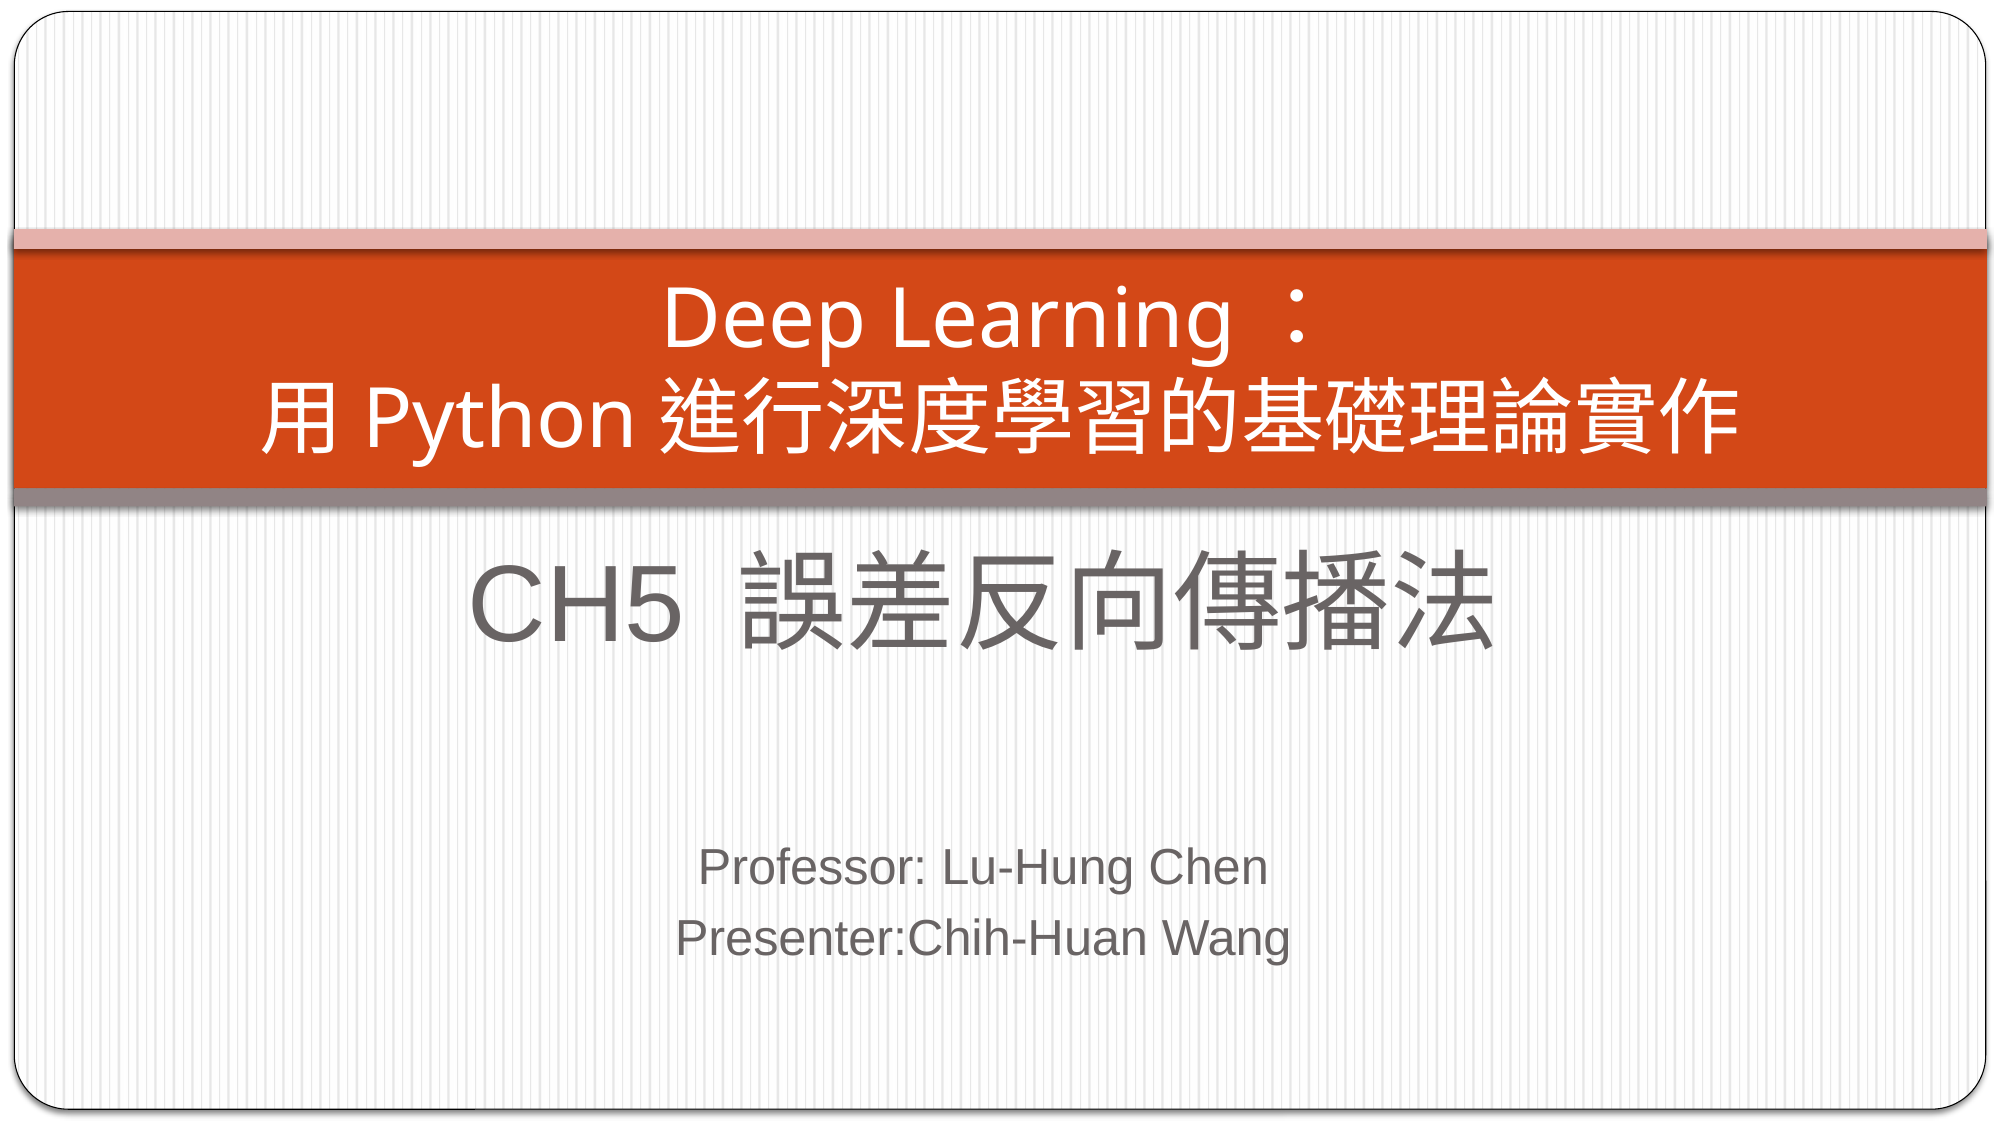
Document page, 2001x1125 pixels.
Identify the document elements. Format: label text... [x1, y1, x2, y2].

title Deep Learning： 用Python進行深度學習的基礎理論實作 [99, 247, 1900, 489]
subtitle CH5 誤差反向傳播法 Professor: Lu-Hung Chen Presenter:Chih-Huan Wang [283, 525, 1684, 975]
